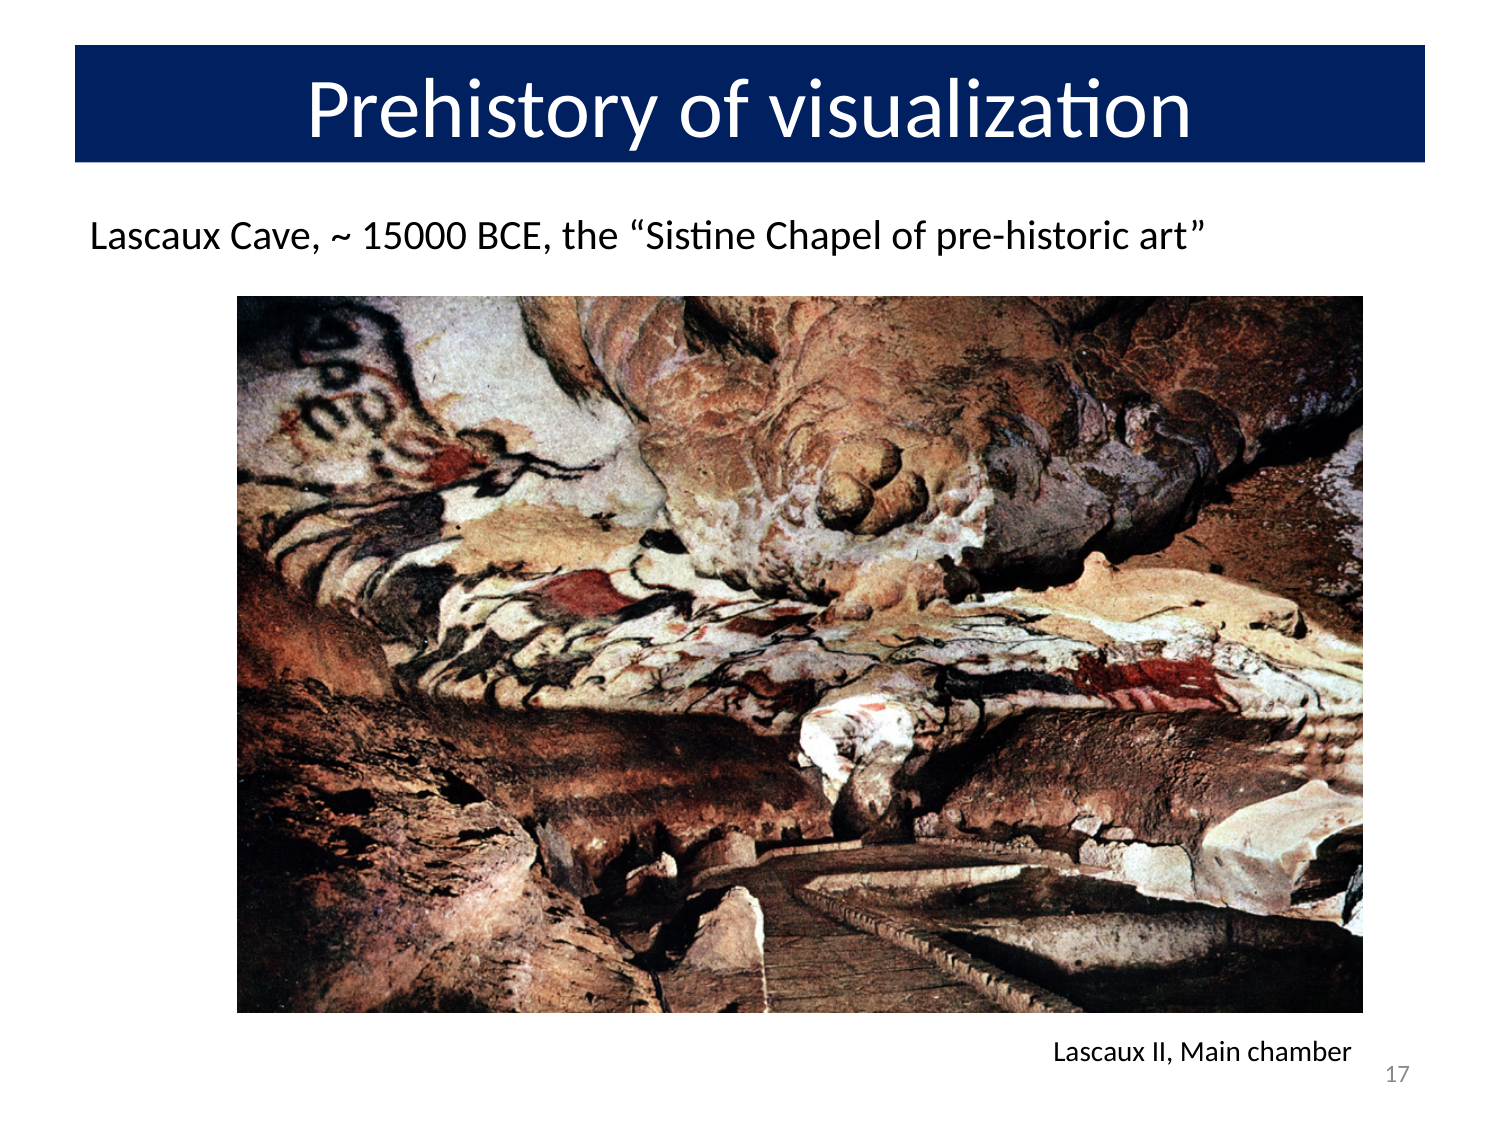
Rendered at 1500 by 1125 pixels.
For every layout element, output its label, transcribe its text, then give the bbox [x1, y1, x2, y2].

picture [237, 296, 1363, 1013]
title Prehistory of visualization [75, 45, 1425, 163]
text_box Lascaux Cave, ~ 15000 BCE, the “Sistine Chapel of pre-historic art” [74, 200, 1425, 265]
text_box Lascaux II, Main chamber [904, 1024, 1368, 1075]
slide_number 17 [1074, 1042, 1425, 1103]
